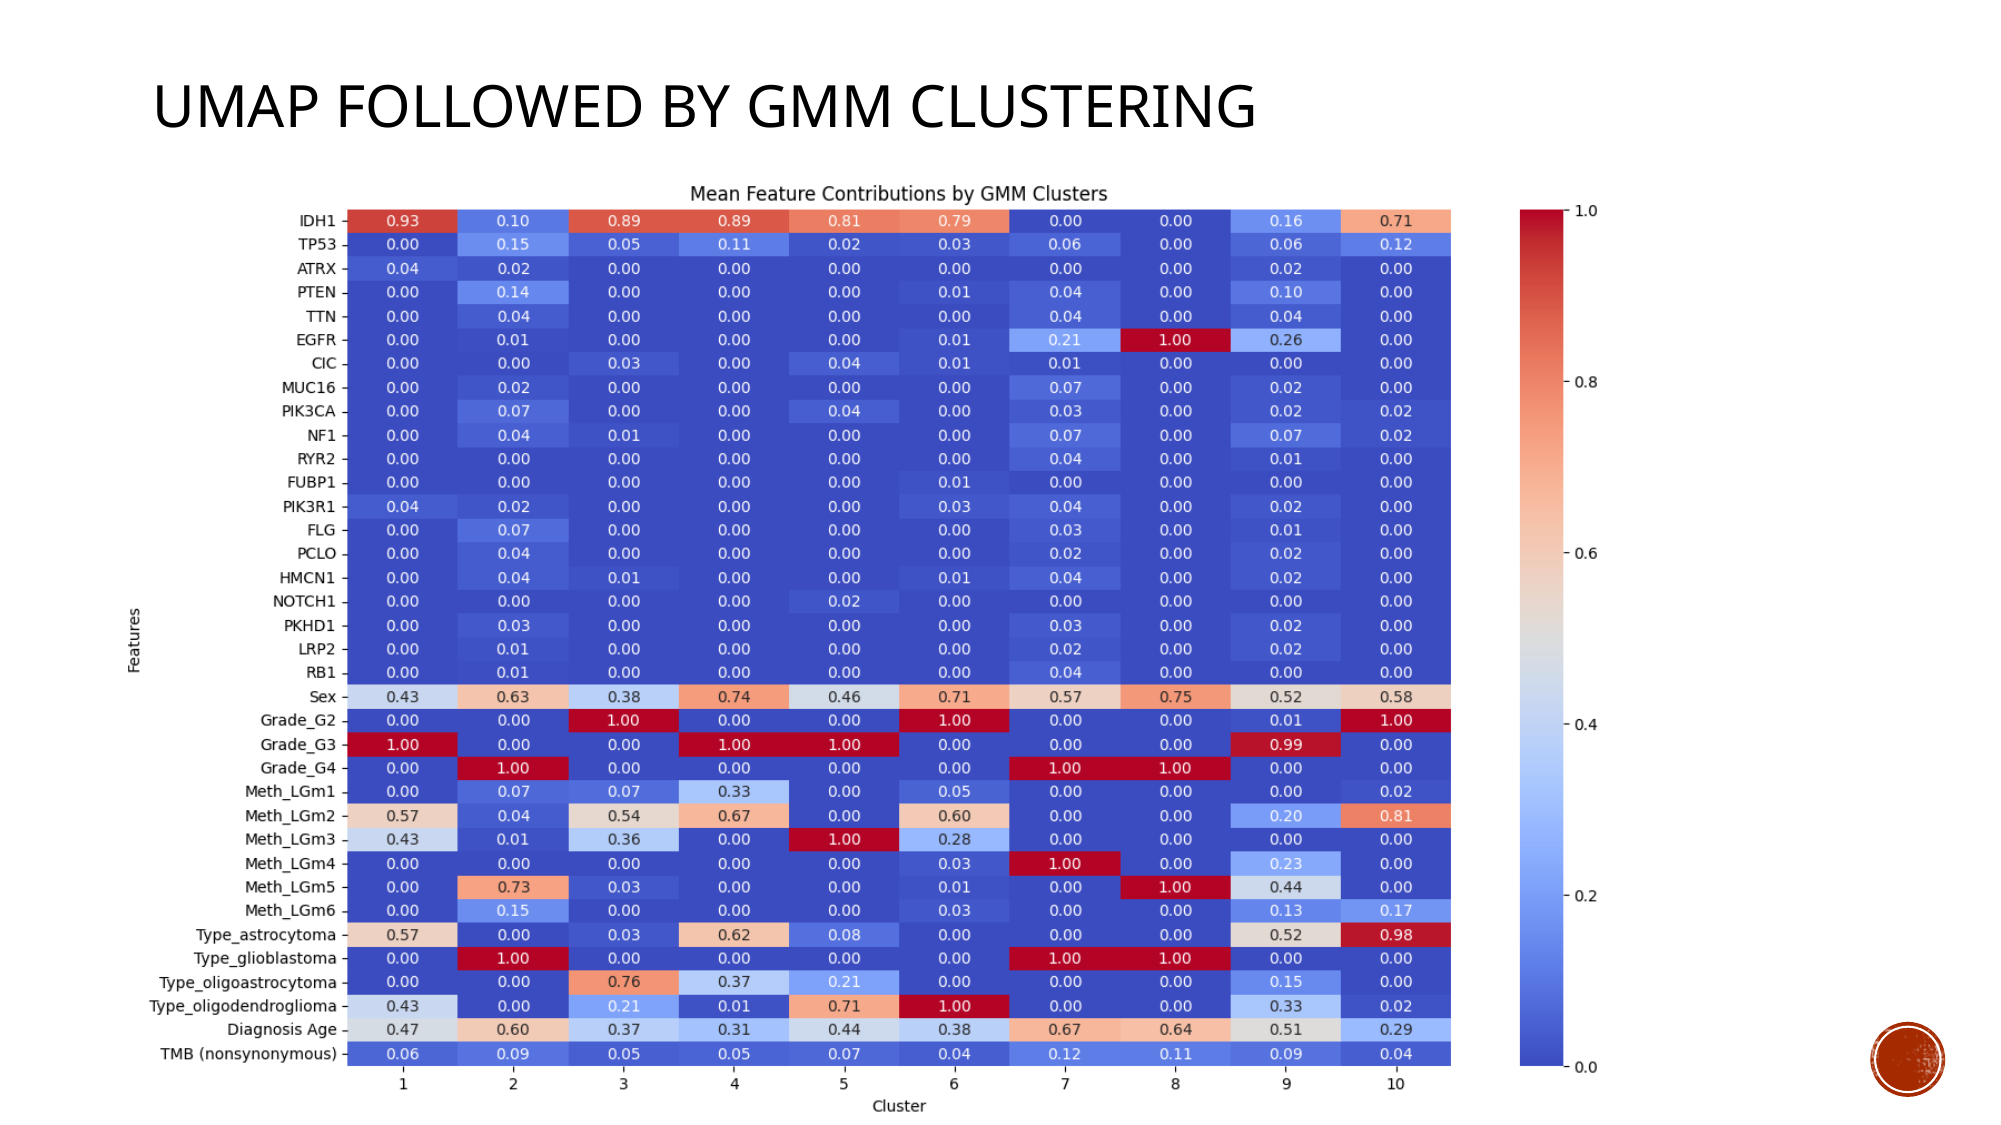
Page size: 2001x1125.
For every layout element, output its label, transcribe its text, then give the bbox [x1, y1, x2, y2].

title UMAP followed by GMM clustering [137, 0, 1863, 218]
picture [116, 174, 1609, 1125]
